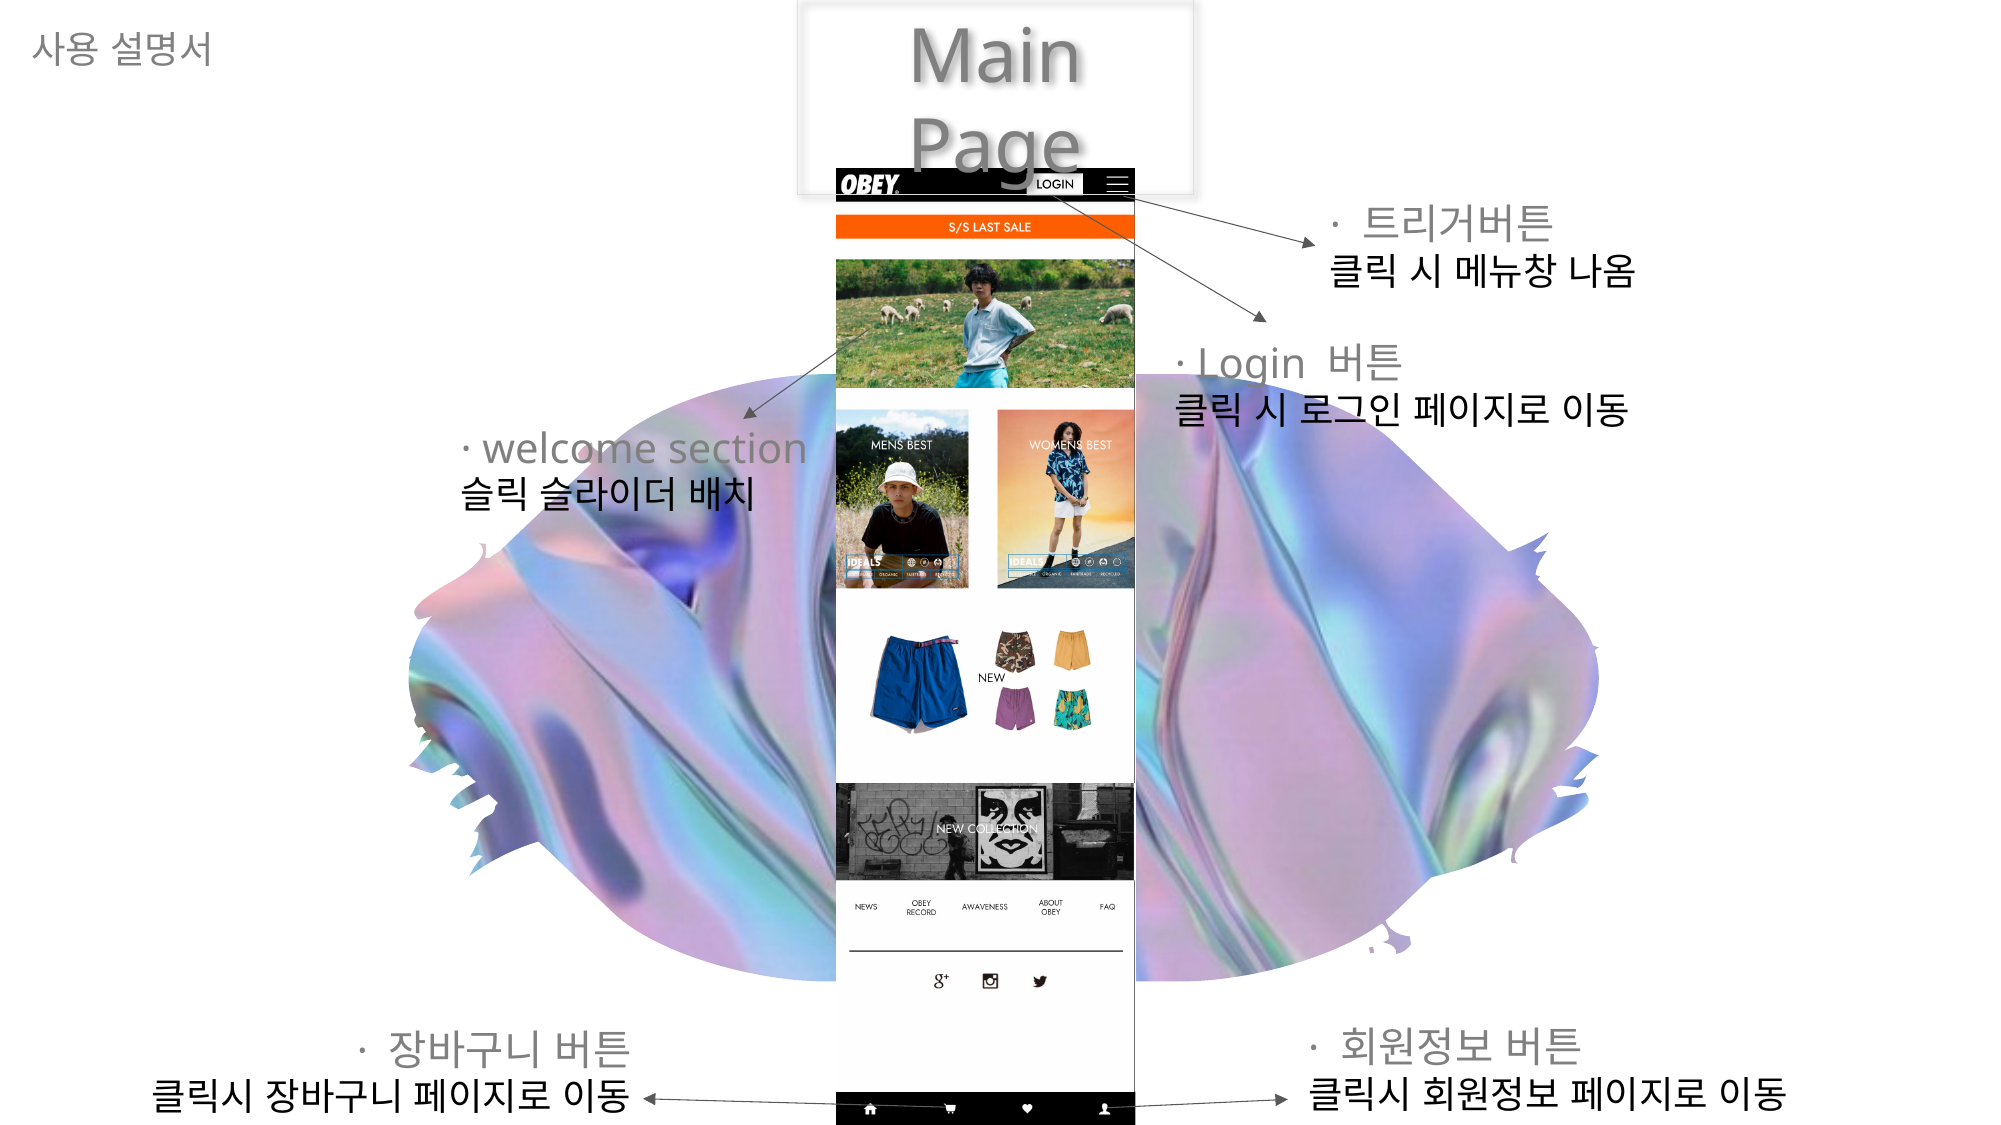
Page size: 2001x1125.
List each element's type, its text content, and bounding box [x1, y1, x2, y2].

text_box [1267, 196, 1316, 247]
text_box · 트리거버튼 클릭 시 메뉴창 나옴 [1315, 190, 1883, 301]
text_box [1053, 196, 1267, 323]
text_box · 회원정보 버튼 클릭시 회원정보 페이지로 이동 [1308, 1013, 1982, 1124]
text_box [1108, 1099, 1288, 1108]
picture [408, 82, 1599, 1125]
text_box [743, 329, 869, 419]
text_box Main Page [797, 0, 1194, 82]
text_box 사용 설명서 [16, 19, 436, 79]
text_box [642, 1098, 946, 1108]
text_box · 장바구니 버튼 클릭시 장바구니 페이지로 이동 [0, 1015, 647, 1125]
text_box · Login 버튼 클릭 시 로그인 페이지로 이동 [1308, 329, 1849, 440]
picture [1369, 946, 1375, 954]
text_box · welcome section 슬릭 슬라이더 배치 [445, 414, 699, 524]
